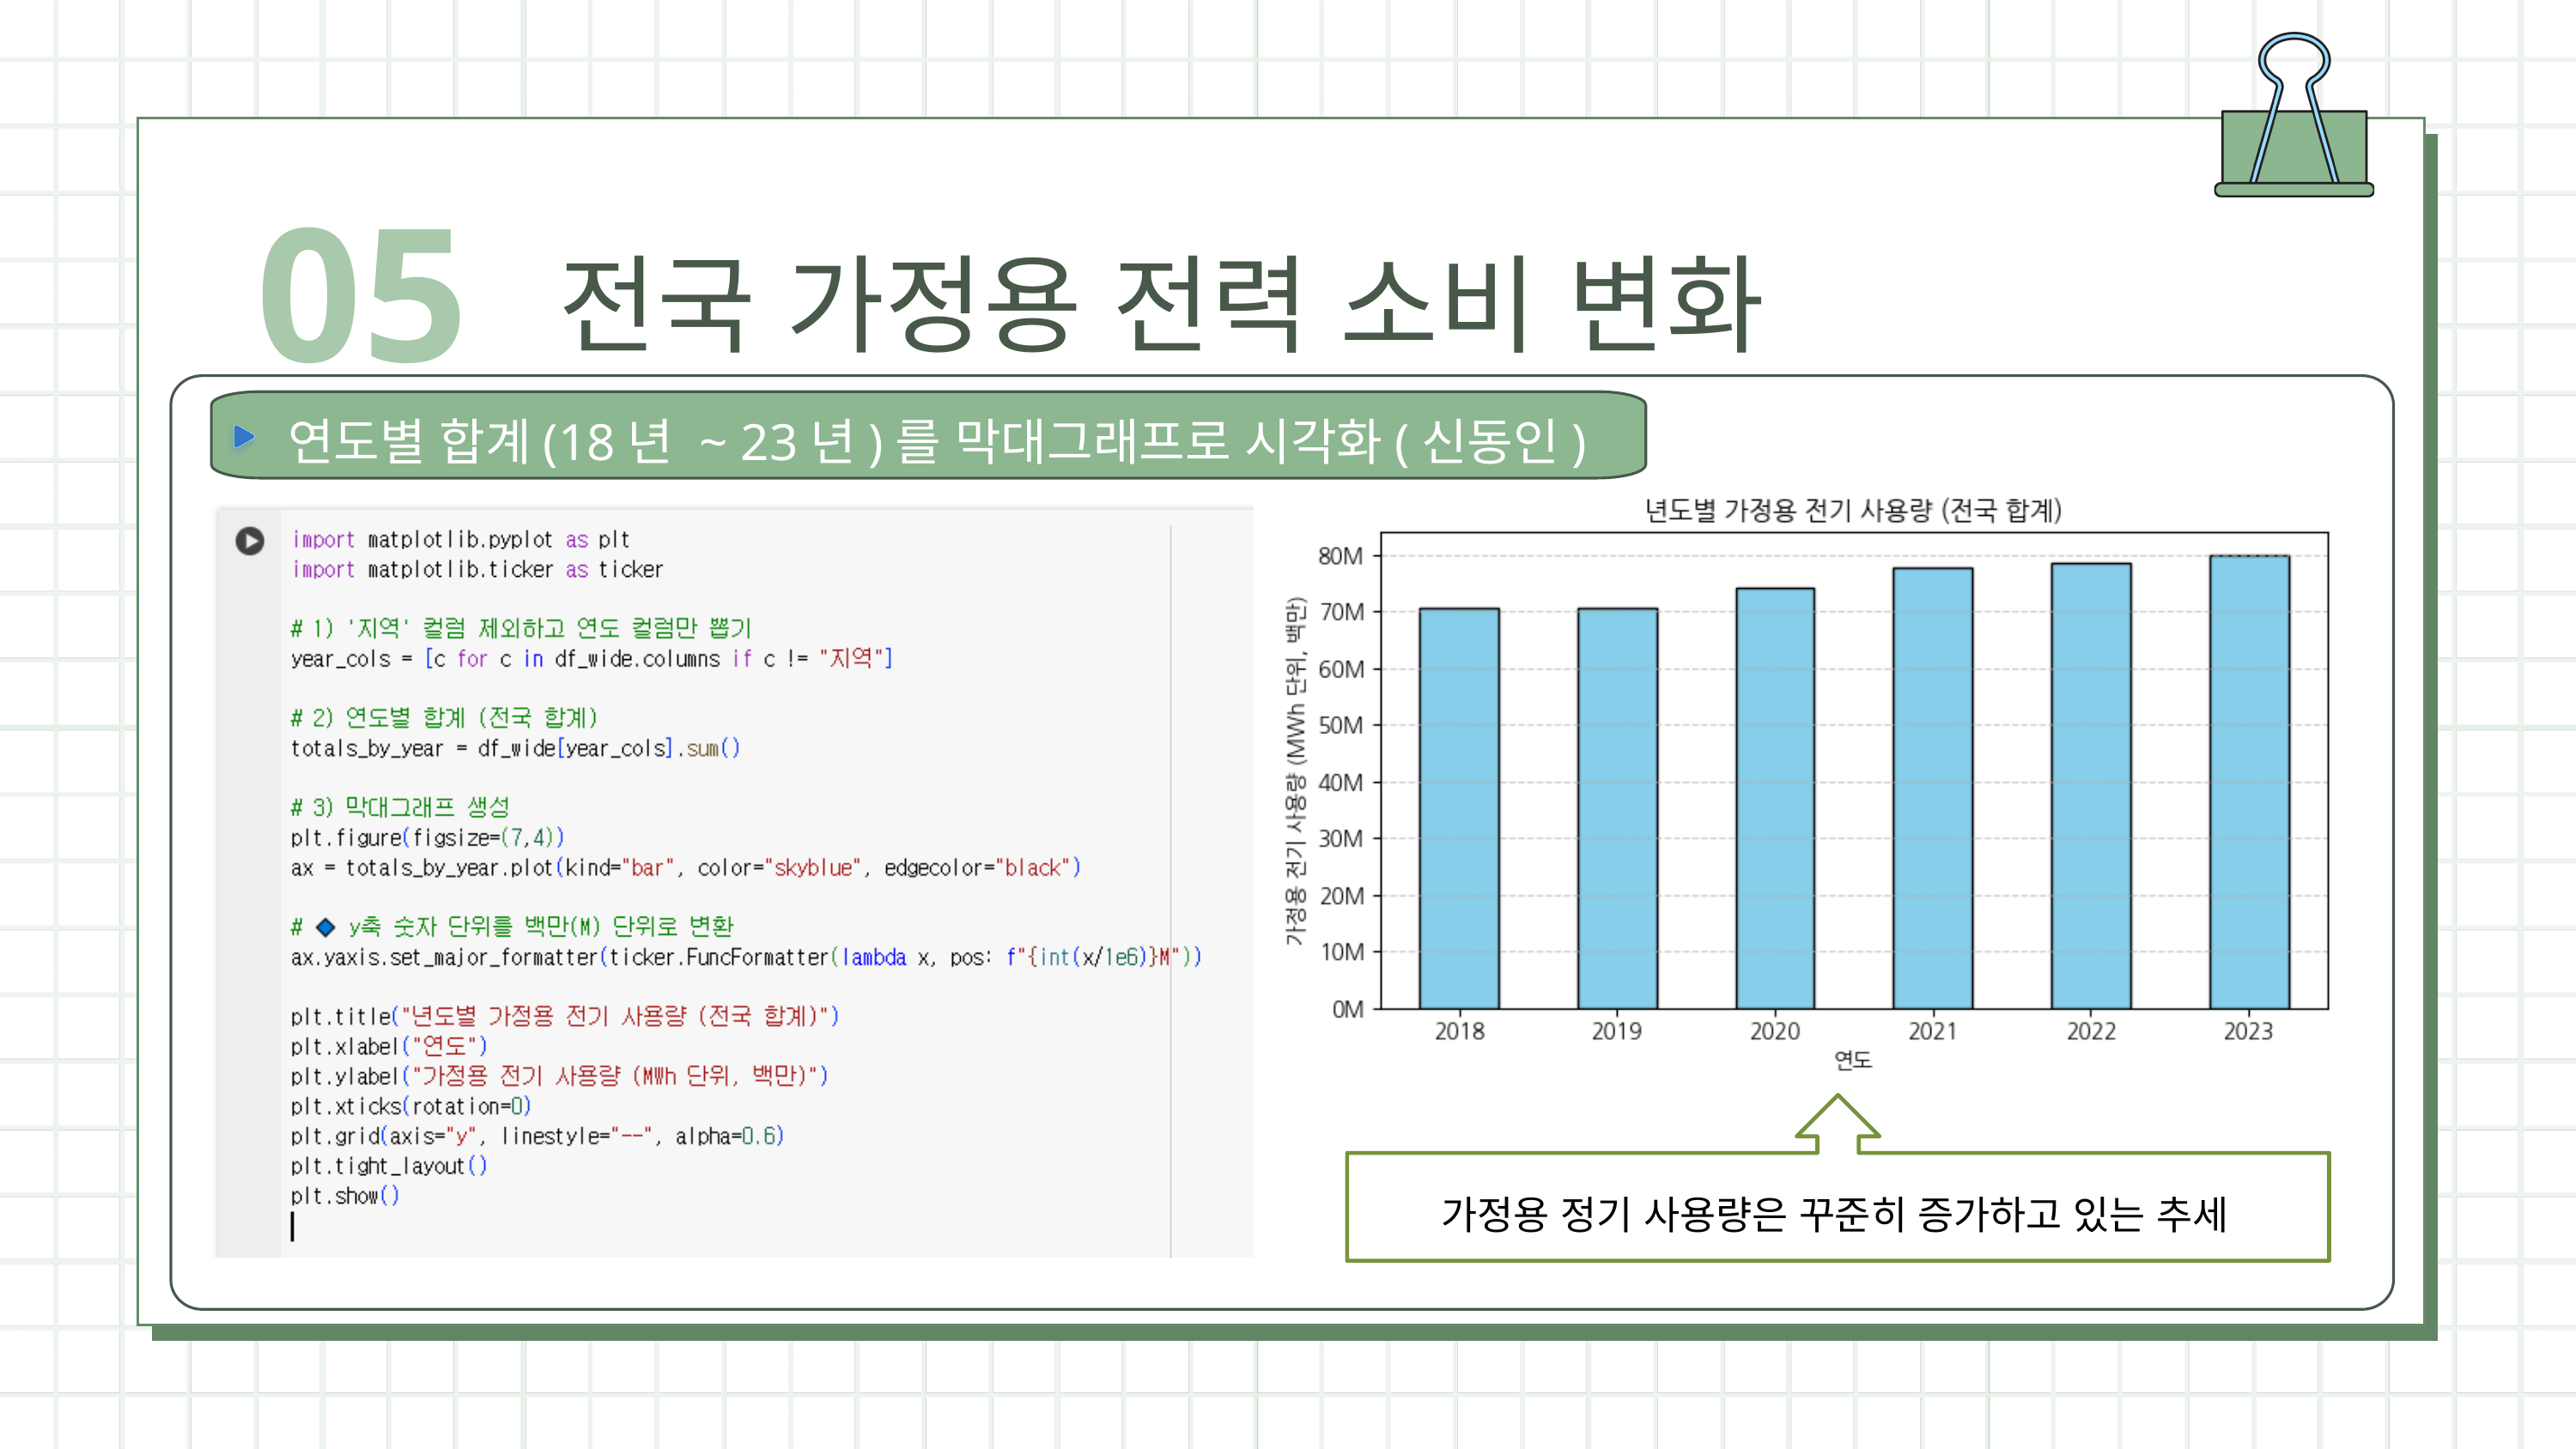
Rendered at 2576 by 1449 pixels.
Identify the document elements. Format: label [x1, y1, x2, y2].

picture [1267, 482, 2385, 1091]
text_box [0, 0, 2576, 1449]
text_box [1346, 1094, 2330, 1261]
text_box [137, 118, 2439, 1341]
text_box [170, 375, 2394, 1310]
text_box [198, 379, 1793, 492]
picture [210, 502, 1254, 1258]
